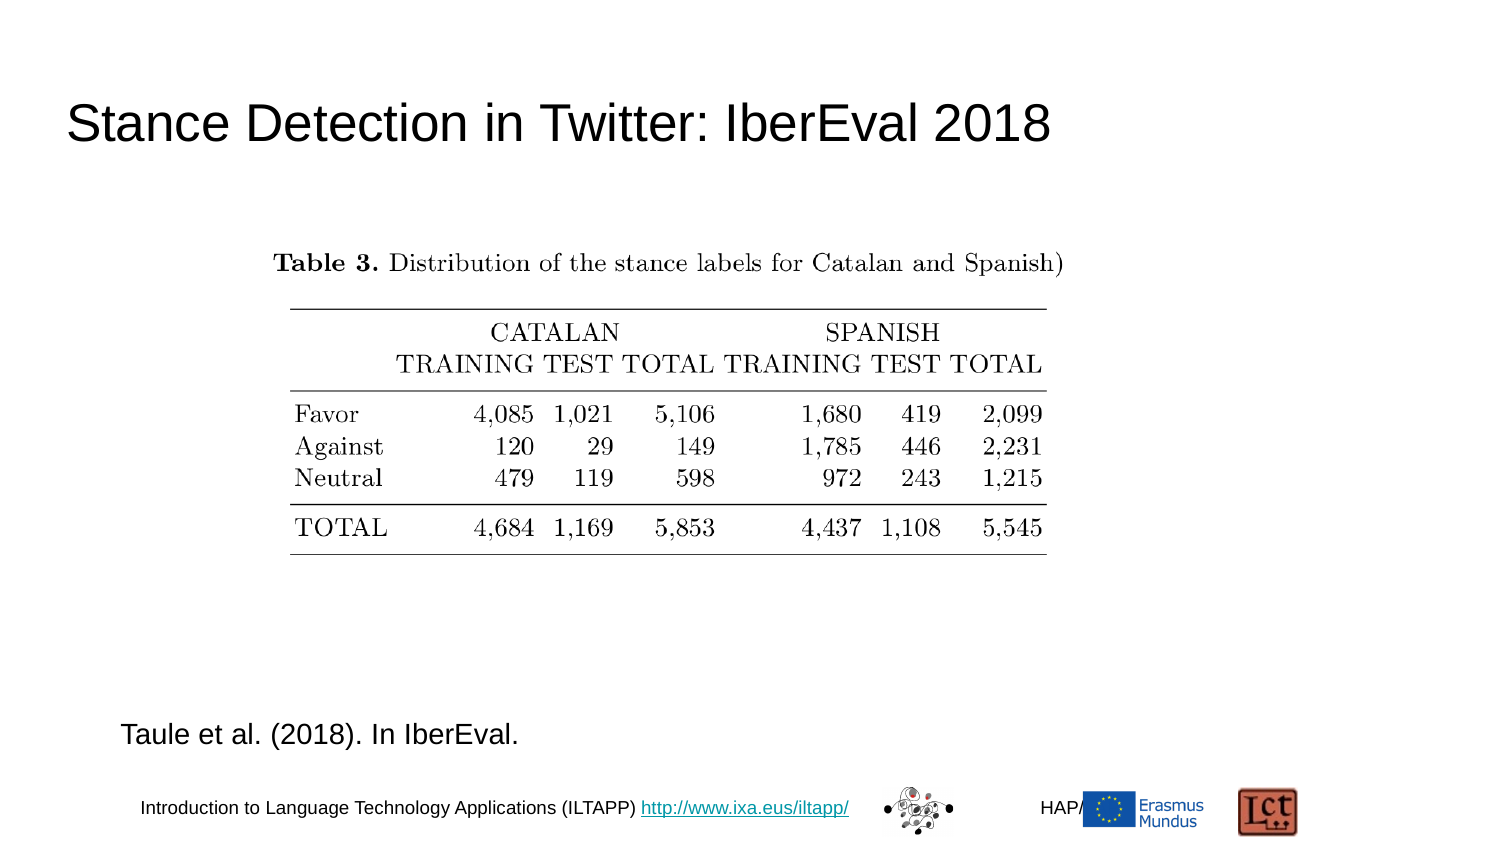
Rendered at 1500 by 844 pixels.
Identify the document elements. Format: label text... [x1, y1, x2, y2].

title Stance Detection in Twitter: IberEval 2018 [51, 72, 1449, 167]
text_box Taule et al. (2018). In IberEval. [105, 700, 1125, 766]
picture [1238, 787, 1298, 837]
picture [882, 787, 954, 837]
picture [1078, 786, 1215, 840]
picture [235, 239, 1096, 588]
